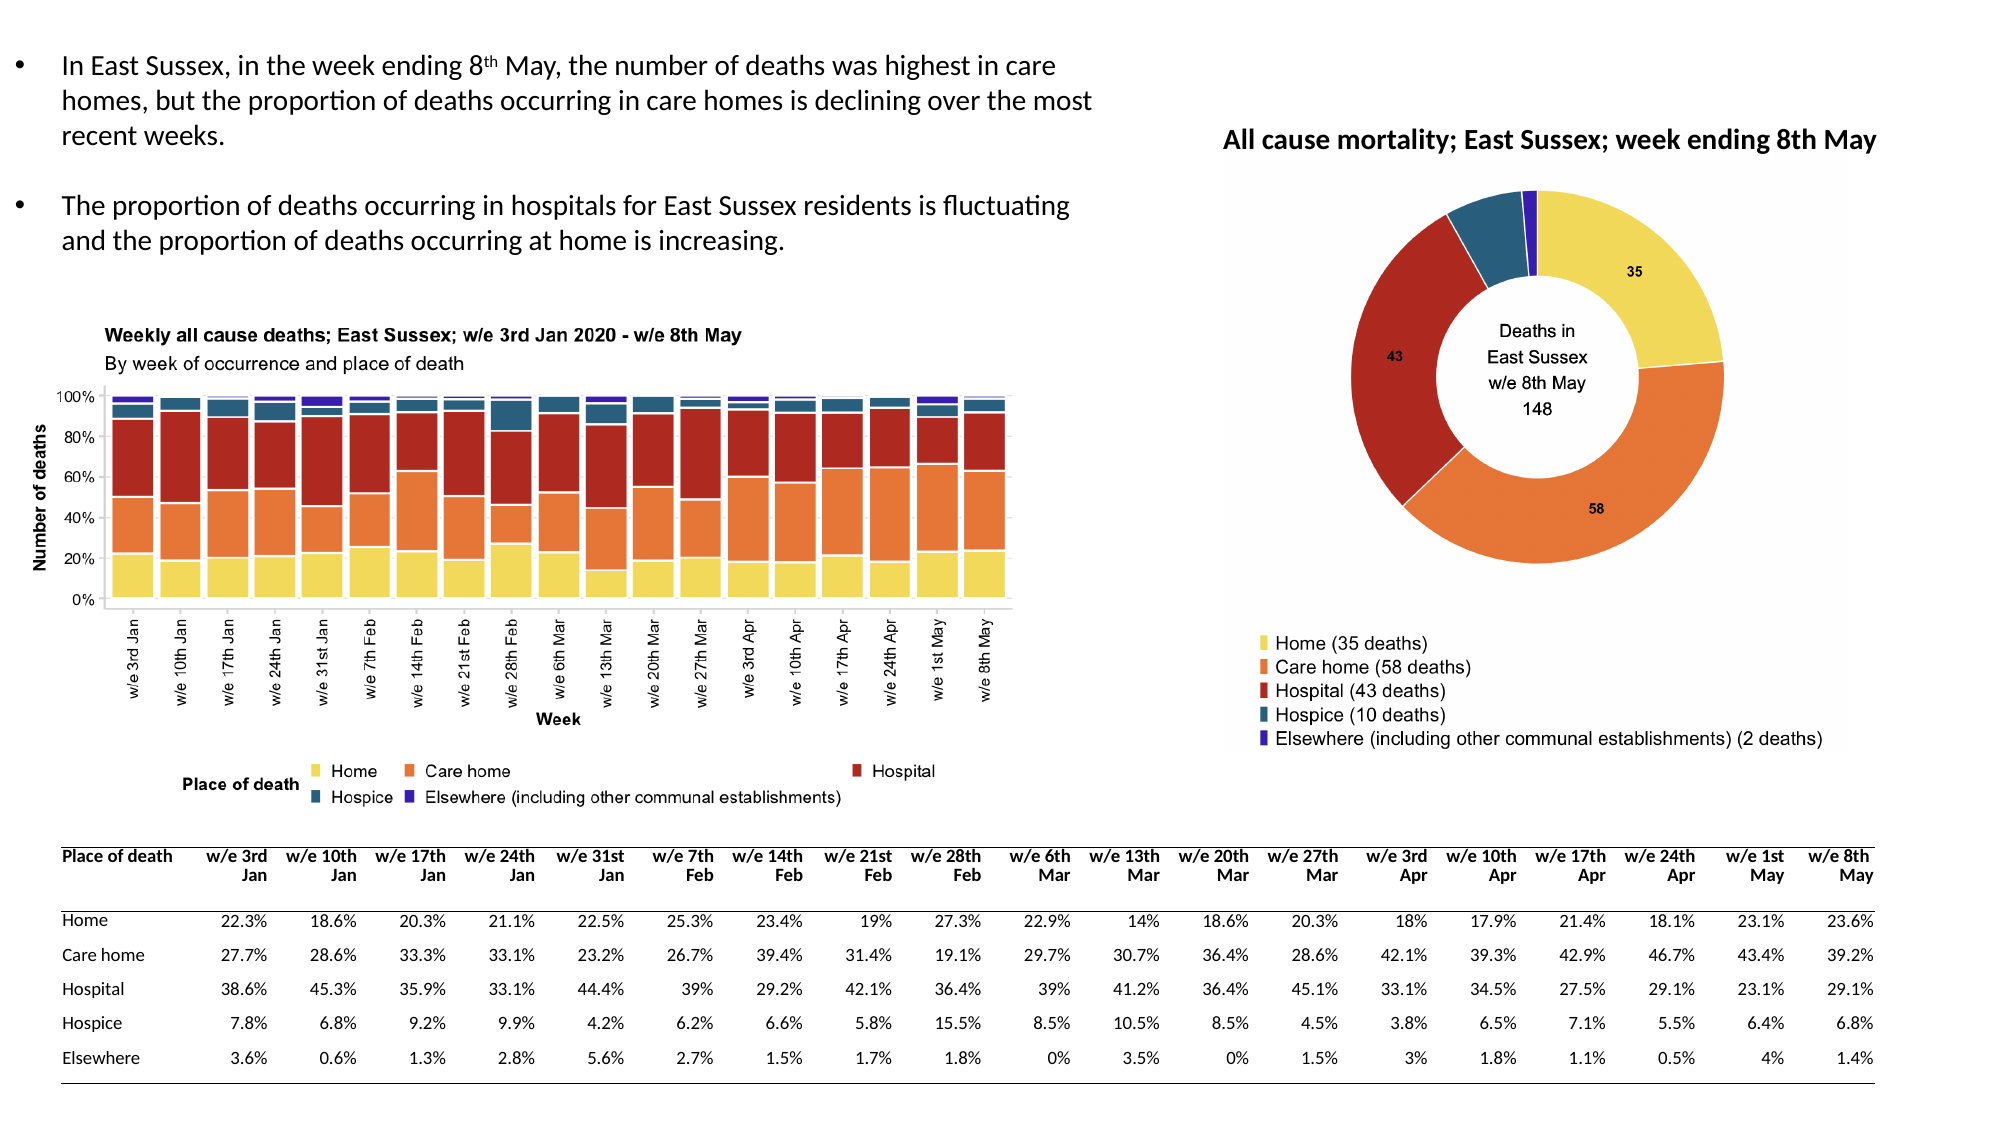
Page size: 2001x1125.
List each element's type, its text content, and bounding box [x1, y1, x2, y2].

text_box In East Sussex, in the week ending 8th May, the number of deaths was highest in care homes, but the proportion of deaths occurring in care homes is declining over the most recent weeks. The proportion of deaths occurring in hospitals for East Sussex residents is fluctuating and the proportion of deaths occurring at home is increasing. [0, 39, 1119, 264]
table_cell 5.5% [1608, 1014, 1697, 1049]
table_cell 42.1% [1340, 946, 1429, 980]
table_cell 39.2% [1786, 946, 1875, 980]
picture [1224, 130, 1847, 753]
table_cell 30.7% [1072, 946, 1161, 980]
table_header w/e 10th Apr [1429, 848, 1518, 911]
table_cell 43.4% [1697, 946, 1786, 980]
table_cell 29.1% [1608, 980, 1697, 1014]
table_header w/e 1st May [1697, 848, 1786, 911]
table_cell 6.8% [1786, 1014, 1875, 1049]
table_cell 1.8% [894, 1049, 983, 1083]
table_header w/e 13th Mar [1072, 848, 1161, 911]
table_cell 22.3% [180, 912, 269, 946]
table_cell 20.3% [1251, 912, 1340, 946]
table_header w/e 3rd Apr [1340, 848, 1429, 911]
table_cell 10.5% [1072, 1014, 1161, 1049]
table_cell 21.1% [448, 912, 537, 946]
table_cell 8.5% [1161, 1014, 1251, 1049]
table_cell 27.3% [894, 912, 983, 946]
table_cell 33.3% [358, 946, 448, 980]
table_cell 39% [983, 980, 1072, 1014]
table_cell 7.1% [1518, 1014, 1608, 1049]
table_cell 2.7% [626, 1049, 715, 1083]
table_cell 46.7% [1608, 946, 1697, 980]
table_header w/e 10th Jan [269, 848, 358, 911]
table_cell 23.1% [1697, 980, 1786, 1014]
table_cell 1.7% [804, 1049, 894, 1083]
table_header Place of death [61, 848, 180, 911]
table_cell 27.7% [180, 946, 269, 980]
table_cell 20.3% [358, 912, 448, 946]
table_cell 9.2% [358, 1014, 448, 1049]
table_cell Hospice [61, 1014, 180, 1049]
table_cell 0% [1161, 1049, 1251, 1083]
table_cell Hospital [61, 980, 180, 1014]
table_cell 33.1% [448, 980, 537, 1014]
table_cell 3.6% [180, 1049, 269, 1083]
table_cell 39.4% [715, 946, 804, 980]
table_cell 0.6% [269, 1049, 358, 1083]
table_cell 14% [1072, 912, 1161, 946]
table_cell 0% [983, 1049, 1072, 1083]
table_cell 3.5% [1072, 1049, 1161, 1083]
table_header w/e 24th Jan [448, 848, 537, 911]
table_header w/e 17th Apr [1518, 848, 1608, 911]
table_cell 36.4% [894, 980, 983, 1014]
table_cell 28.6% [1251, 946, 1340, 980]
table_cell 41.2% [1072, 980, 1161, 1014]
table_cell 8.5% [983, 1014, 1072, 1049]
text_box All cause mortality; East Sussex; week ending 8th May [1208, 112, 1893, 163]
table_header w/e 27th Mar [1251, 848, 1340, 911]
table_cell 4% [1697, 1049, 1786, 1083]
table_cell 1.4% [1786, 1049, 1875, 1083]
table_header w/e 14th Feb [715, 848, 804, 911]
table_cell 34.5% [1429, 980, 1518, 1014]
table_cell 4.2% [537, 1014, 626, 1049]
table_cell 45.3% [269, 980, 358, 1014]
table_cell 1.3% [358, 1049, 448, 1083]
table_cell 6.8% [269, 1014, 358, 1049]
table_cell 29.2% [715, 980, 804, 1014]
table_cell 2.8% [448, 1049, 537, 1083]
table_cell 45.1% [1251, 980, 1340, 1014]
table_cell 0.5% [1608, 1049, 1697, 1083]
table_header w/e 28th Feb [894, 848, 983, 911]
table_header w/e 17th Jan [358, 848, 448, 911]
table_cell 17.9% [1429, 912, 1518, 946]
table_cell 1.5% [1251, 1049, 1340, 1083]
table_cell 3% [1340, 1049, 1429, 1083]
table_cell 21.4% [1518, 912, 1608, 946]
table_cell 7.8% [180, 1014, 269, 1049]
table_cell 1.1% [1518, 1049, 1608, 1083]
table_header w/e 20th Mar [1161, 848, 1251, 911]
table_cell 27.5% [1518, 980, 1608, 1014]
table_cell 31.4% [804, 946, 894, 980]
table_cell 36.4% [1161, 946, 1251, 980]
table_header w/e 21st Feb [804, 848, 894, 911]
table_cell Home [61, 912, 180, 946]
table_cell 19.1% [894, 946, 983, 980]
table_header w/e 31st Jan [537, 848, 626, 911]
table_cell 25.3% [626, 912, 715, 946]
table_cell 19% [804, 912, 894, 946]
table_cell 39.3% [1429, 946, 1518, 980]
table_cell 33.1% [1340, 980, 1429, 1014]
table_header w/e 6th Mar [983, 848, 1072, 911]
table_cell 18.6% [269, 912, 358, 946]
table_cell 1.8% [1429, 1049, 1518, 1083]
table_cell 22.9% [983, 912, 1072, 946]
table_cell Elsewhere [61, 1049, 180, 1083]
table_cell 5.8% [804, 1014, 894, 1049]
table_cell 29.1% [1786, 980, 1875, 1014]
table_cell 33.1% [448, 946, 537, 980]
table_cell 22.5% [537, 912, 626, 946]
table_cell 23.1% [1697, 912, 1786, 946]
table_cell 42.9% [1518, 946, 1608, 980]
table_cell 18.1% [1608, 912, 1697, 946]
table_cell 18.6% [1161, 912, 1251, 946]
table_cell 23.6% [1786, 912, 1875, 946]
picture [22, 316, 1023, 826]
table_cell 9.9% [448, 1014, 537, 1049]
table_cell 23.4% [715, 912, 804, 946]
table_cell 6.5% [1429, 1014, 1518, 1049]
table_cell 36.4% [1161, 980, 1251, 1014]
table_header w/e 3rd Jan [180, 848, 269, 911]
table_cell 15.5% [894, 1014, 983, 1049]
table_cell 42.1% [804, 980, 894, 1014]
table_cell 28.6% [269, 946, 358, 980]
table_cell 44.4% [537, 980, 626, 1014]
table_cell 6.4% [1697, 1014, 1786, 1049]
table_cell 26.7% [626, 946, 715, 980]
table_cell 38.6% [180, 980, 269, 1014]
table_header w/e 8th May [1786, 848, 1875, 911]
table_cell Care home [61, 946, 180, 980]
table_cell 5.6% [537, 1049, 626, 1083]
table_header w/e 7th Feb [626, 848, 715, 911]
table_cell 18% [1340, 912, 1429, 946]
table_cell 4.5% [1251, 1014, 1340, 1049]
table_cell 1.5% [715, 1049, 804, 1083]
table_cell 6.2% [626, 1014, 715, 1049]
table_header w/e 24th Apr [1608, 848, 1697, 911]
table_cell 39% [626, 980, 715, 1014]
table_cell 35.9% [358, 980, 448, 1014]
table_cell 6.6% [715, 1014, 804, 1049]
table_cell 29.7% [983, 946, 1072, 980]
table_cell 23.2% [537, 946, 626, 980]
table_cell 3.8% [1340, 1014, 1429, 1049]
